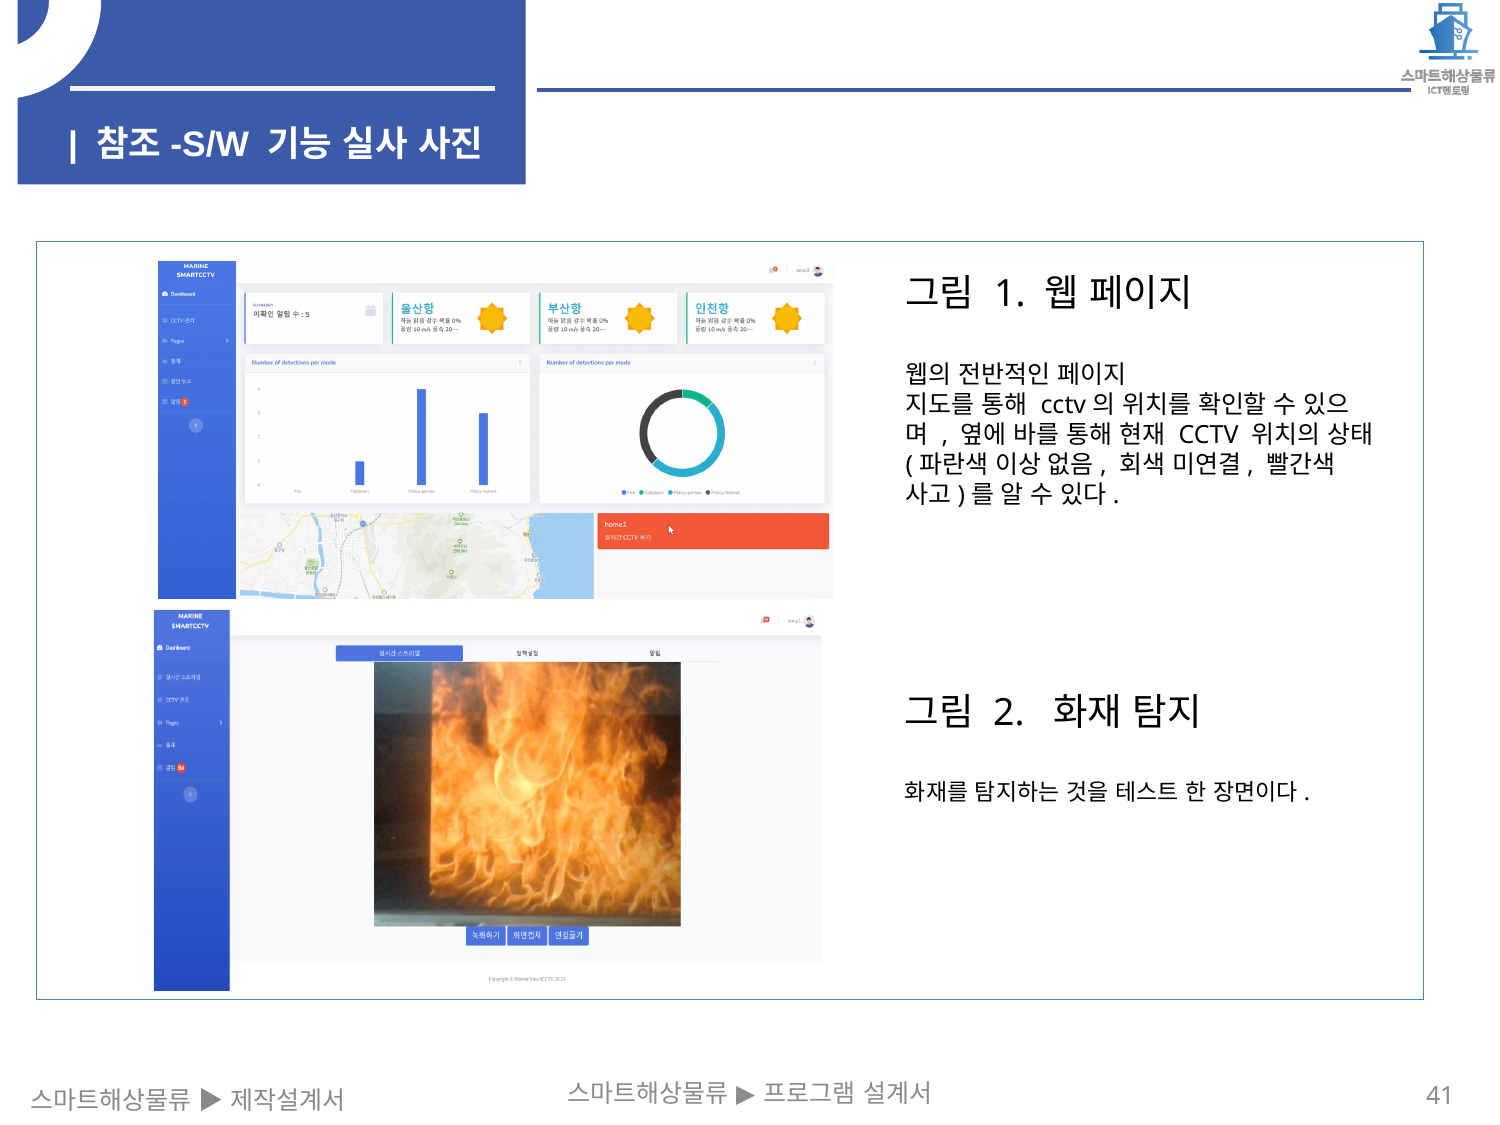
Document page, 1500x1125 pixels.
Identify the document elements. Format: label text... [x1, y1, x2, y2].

text_box 그림 2. 화재 탐지 화재를 탐지하는 것을 테스트 한 장면이다. [889, 680, 1400, 813]
picture [1401, 3, 1496, 95]
footer 스마트해상물류 ▶ 프로그램 설계서 [512, 1062, 988, 1123]
text_box 그림 1. 웹 페이지 웹의 전반적인 페이지 지도를 통해 cctv의 위치를 확인할 수 있으며 , 옆에 바를 통해 현재 CCTV 위치의 상태(파란색 이상 없음, 회색 미연결, 빨간색 사고)를 알 수 있다. [890, 261, 1401, 516]
picture [150, 605, 834, 993]
picture [158, 260, 834, 599]
text_box [36, 241, 1424, 1000]
text_box | 참조-S/W 기능 실사 사진 [53, 113, 514, 163]
slide_number 41 [1119, 1081, 1470, 1114]
